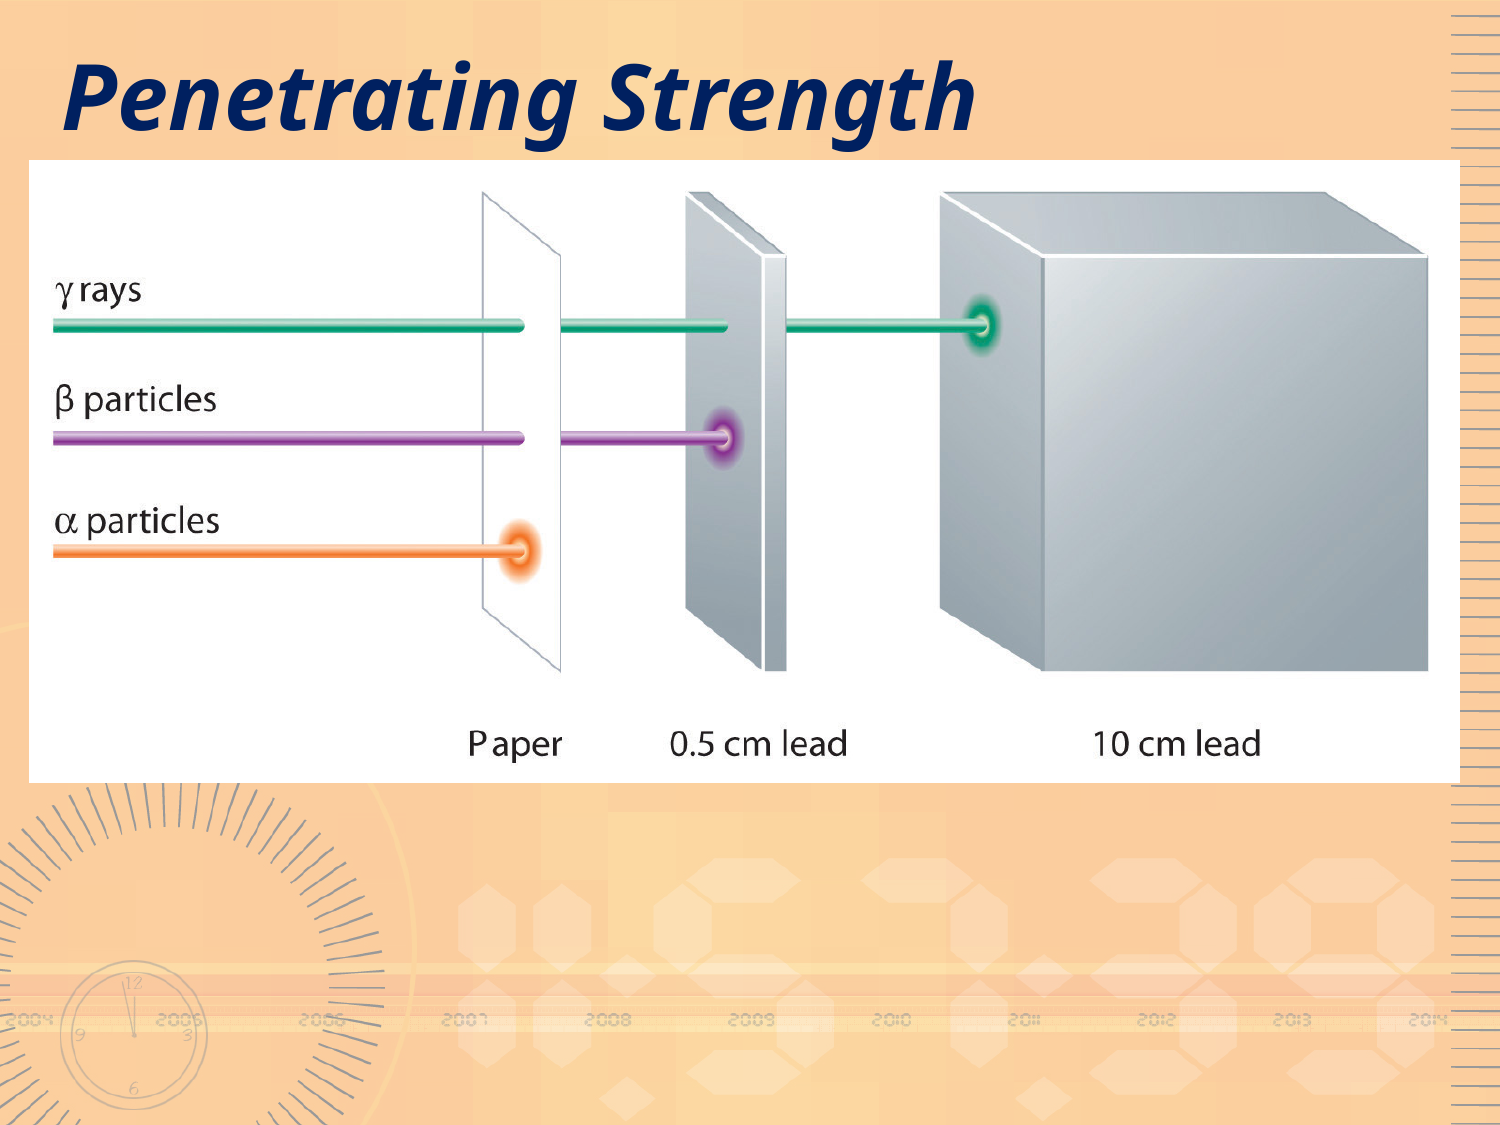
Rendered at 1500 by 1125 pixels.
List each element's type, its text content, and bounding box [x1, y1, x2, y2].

picture [29, 160, 1461, 783]
text_box [0, 0, 1500, 1125]
title Penetrating Strength [46, 0, 1426, 159]
